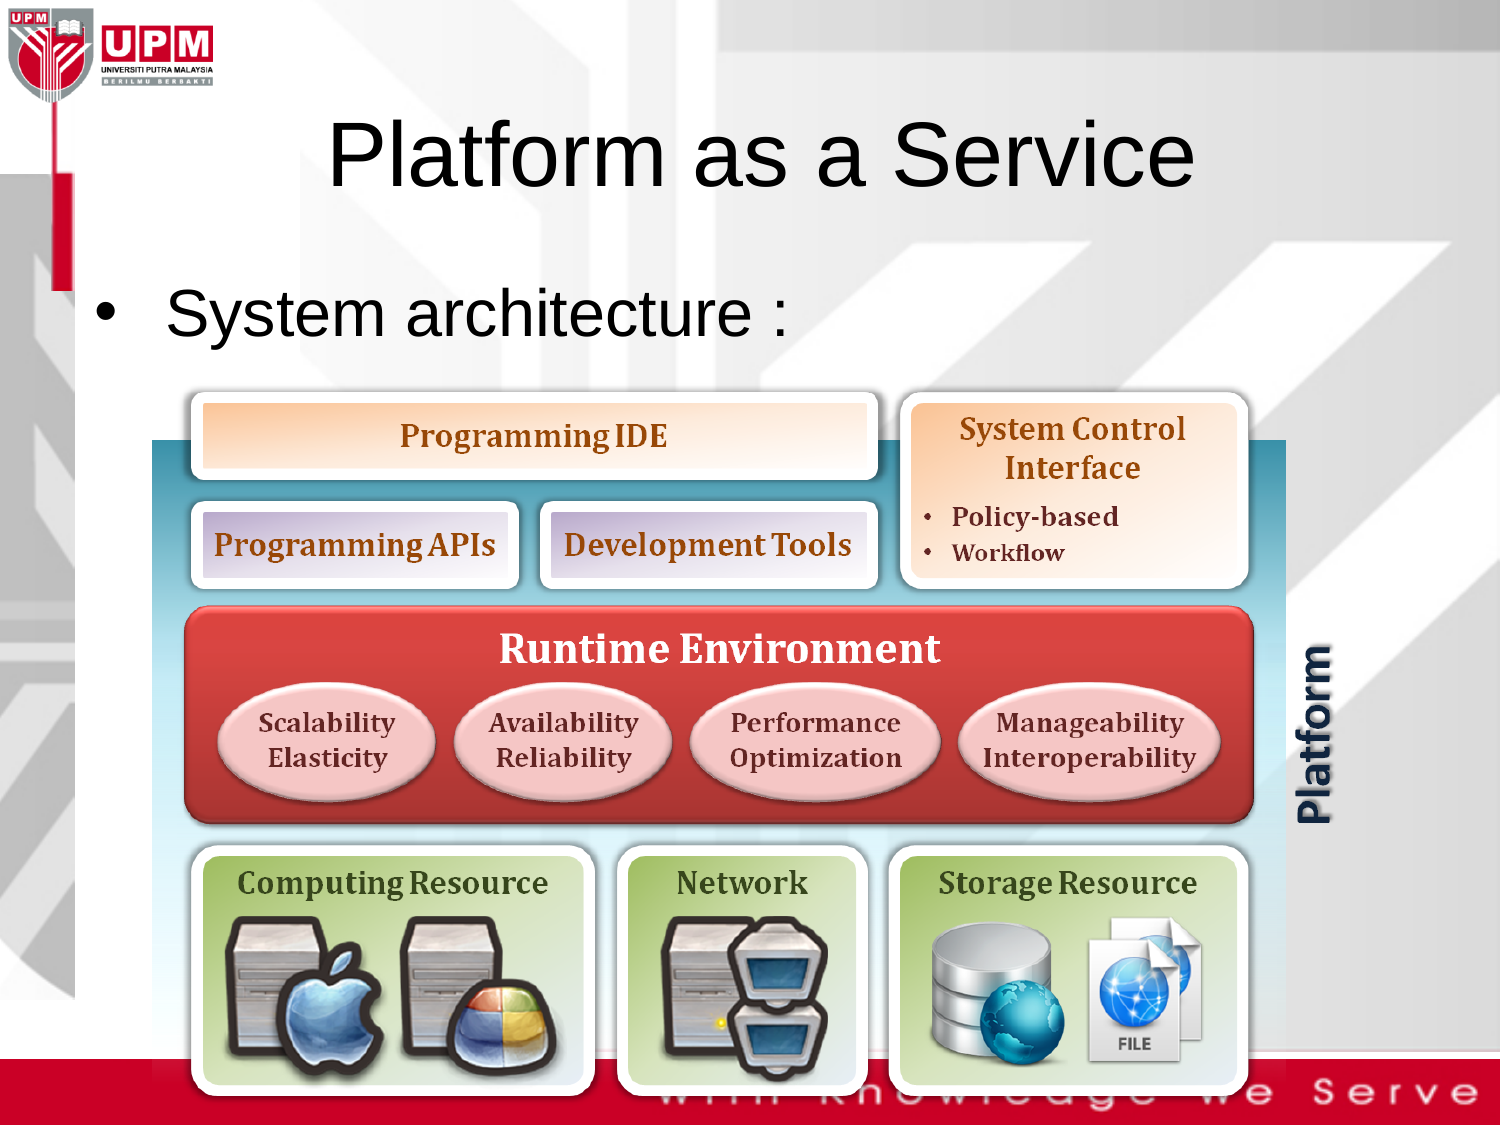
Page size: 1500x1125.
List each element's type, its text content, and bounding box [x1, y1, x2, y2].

title Platform as a Service [99, 87, 1425, 233]
list System architecture : [75, 262, 1425, 350]
picture [0, 8, 213, 1000]
picture [0, 0, 1500, 1125]
